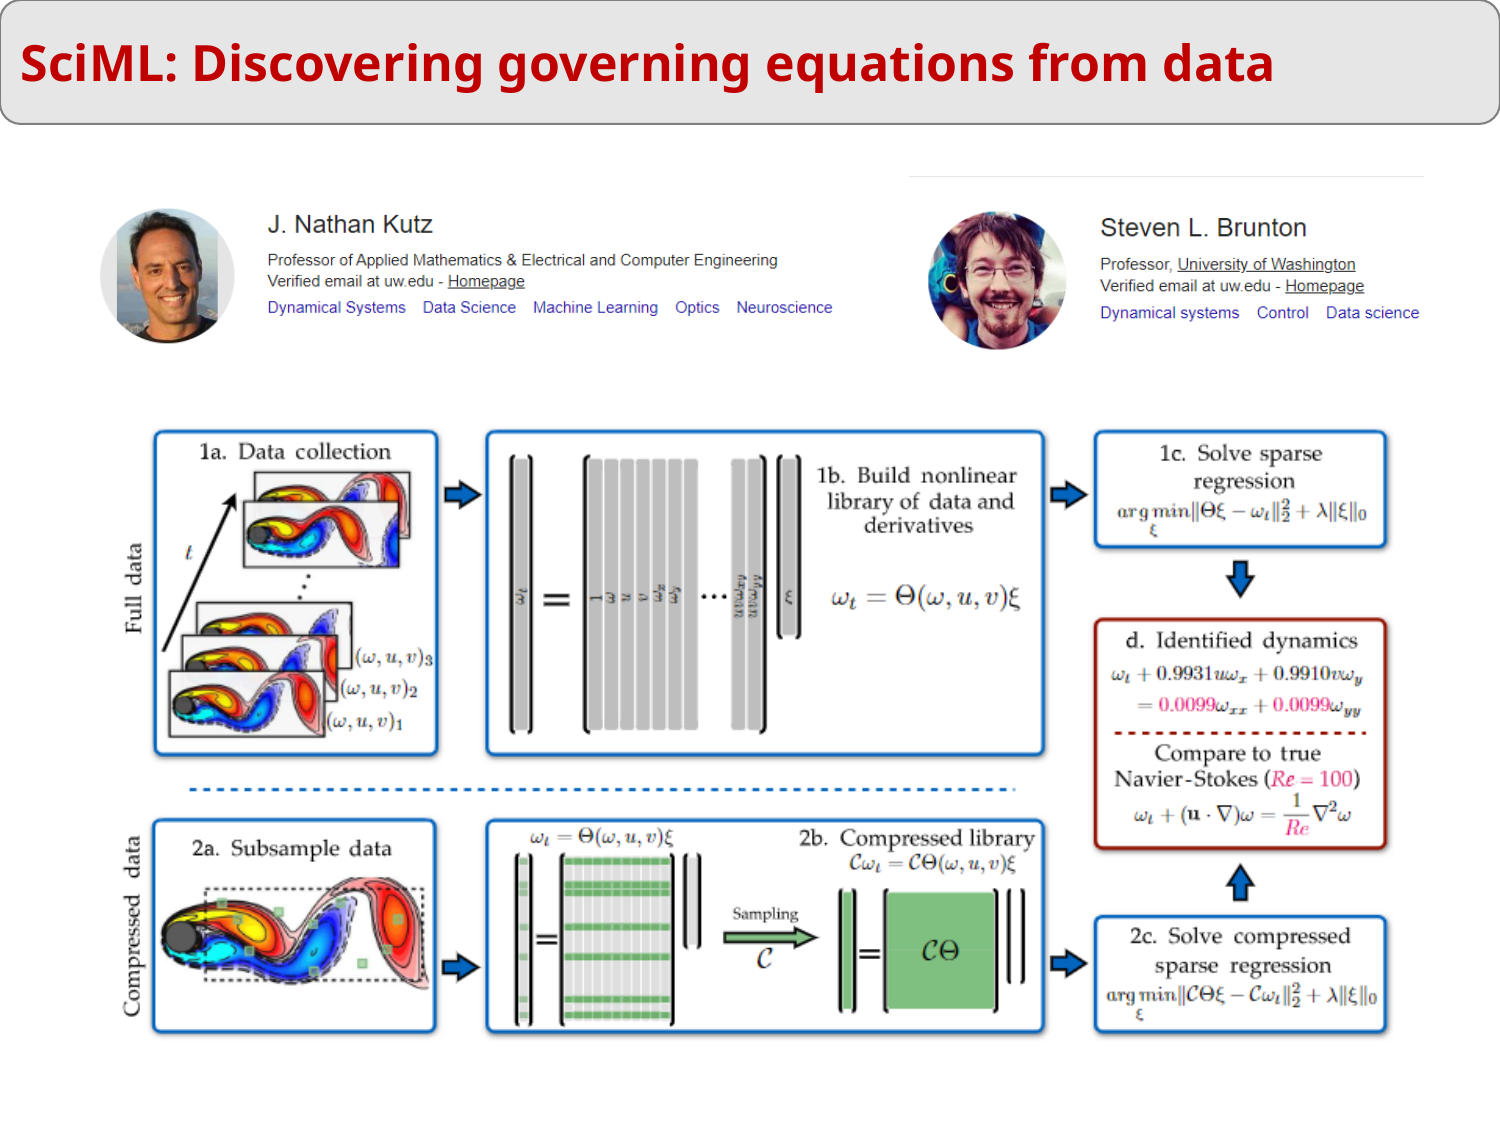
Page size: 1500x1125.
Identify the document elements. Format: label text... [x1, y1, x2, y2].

picture [54, 176, 859, 357]
picture [909, 176, 1424, 356]
text_box SciML: Discovering governing equations from data [0, 0, 1500, 125]
picture [54, 389, 1446, 1042]
